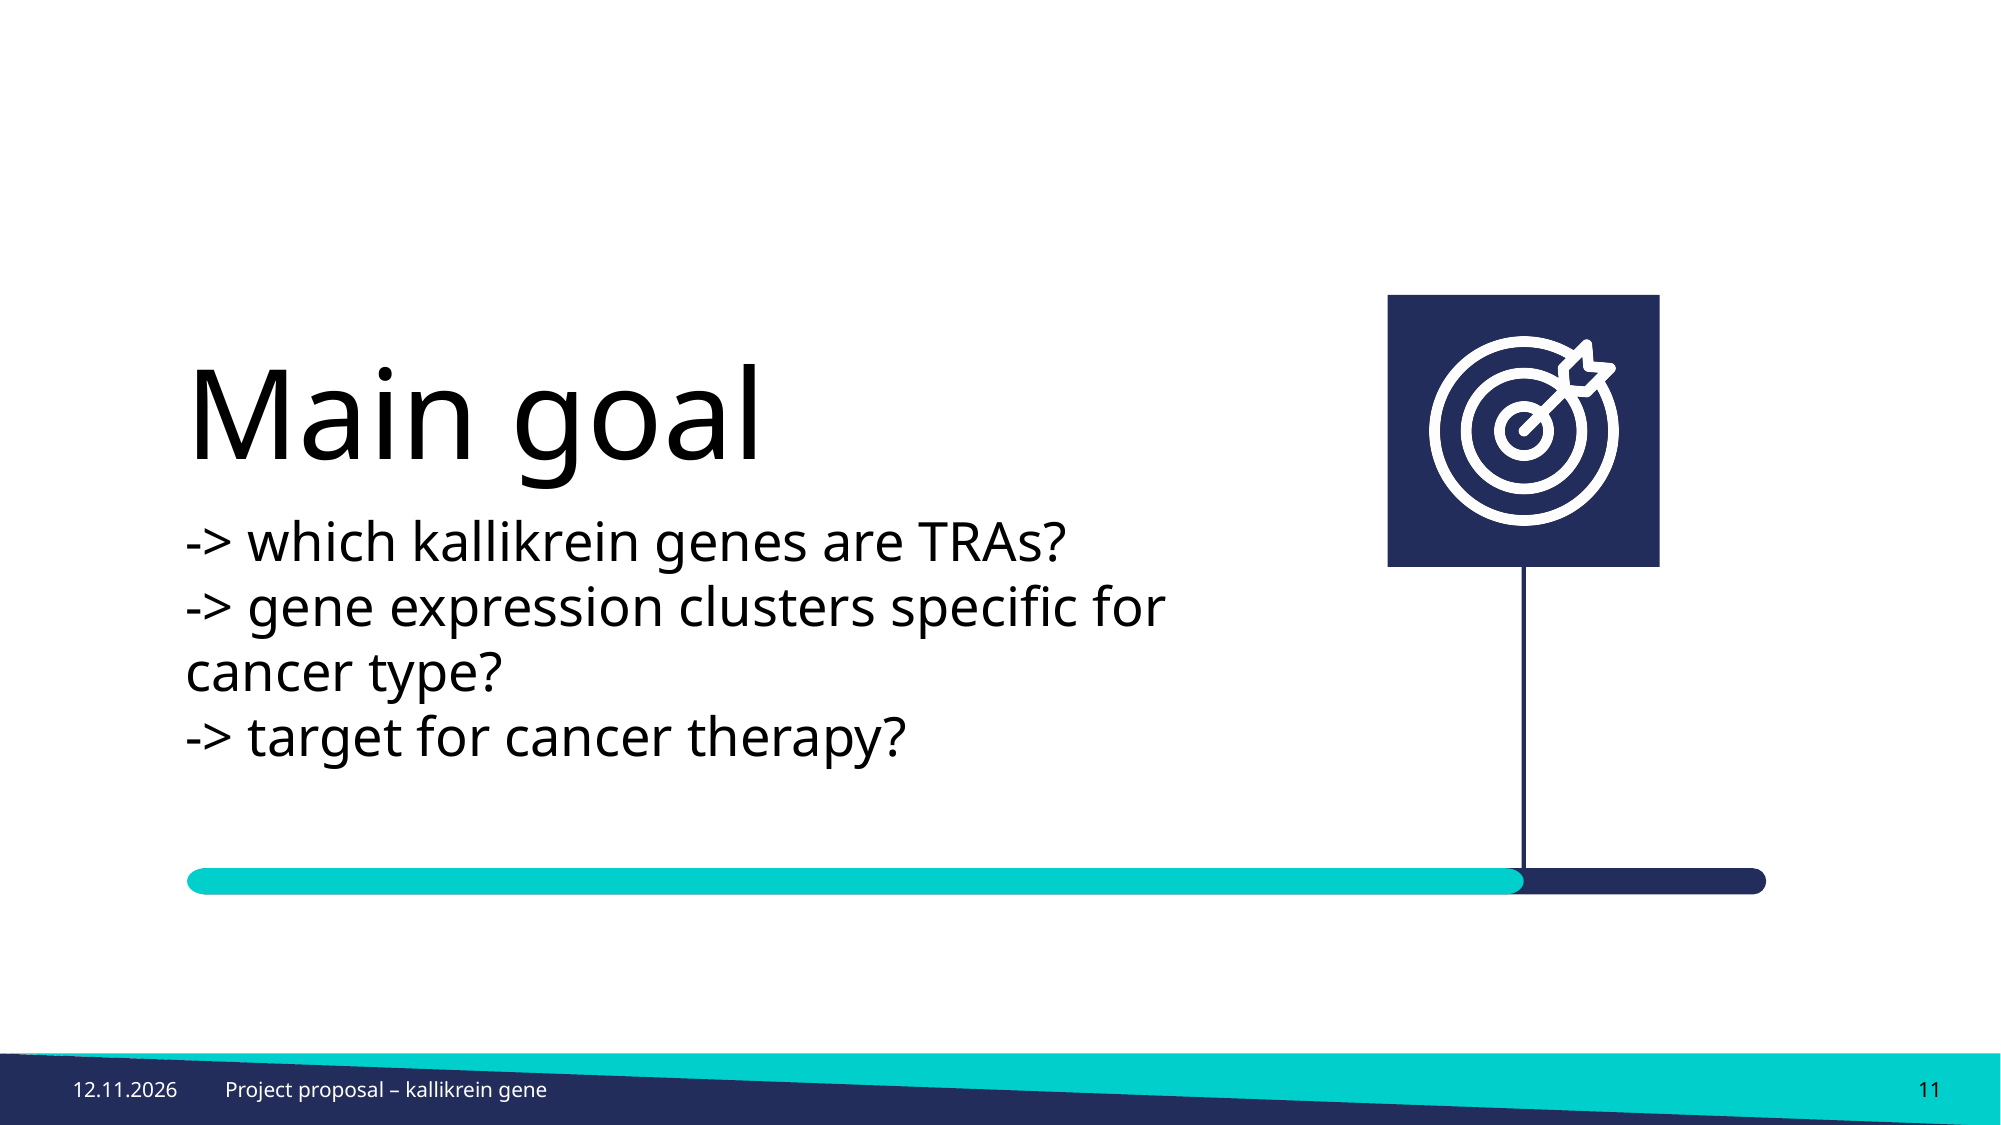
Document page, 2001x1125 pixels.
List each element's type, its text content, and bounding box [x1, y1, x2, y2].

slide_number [57, 1069, 210, 1112]
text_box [170, 289, 1767, 895]
slide_number 11 [1900, 1060, 1959, 1121]
footer Project proposal – kallikrein gene [210, 1080, 642, 1124]
